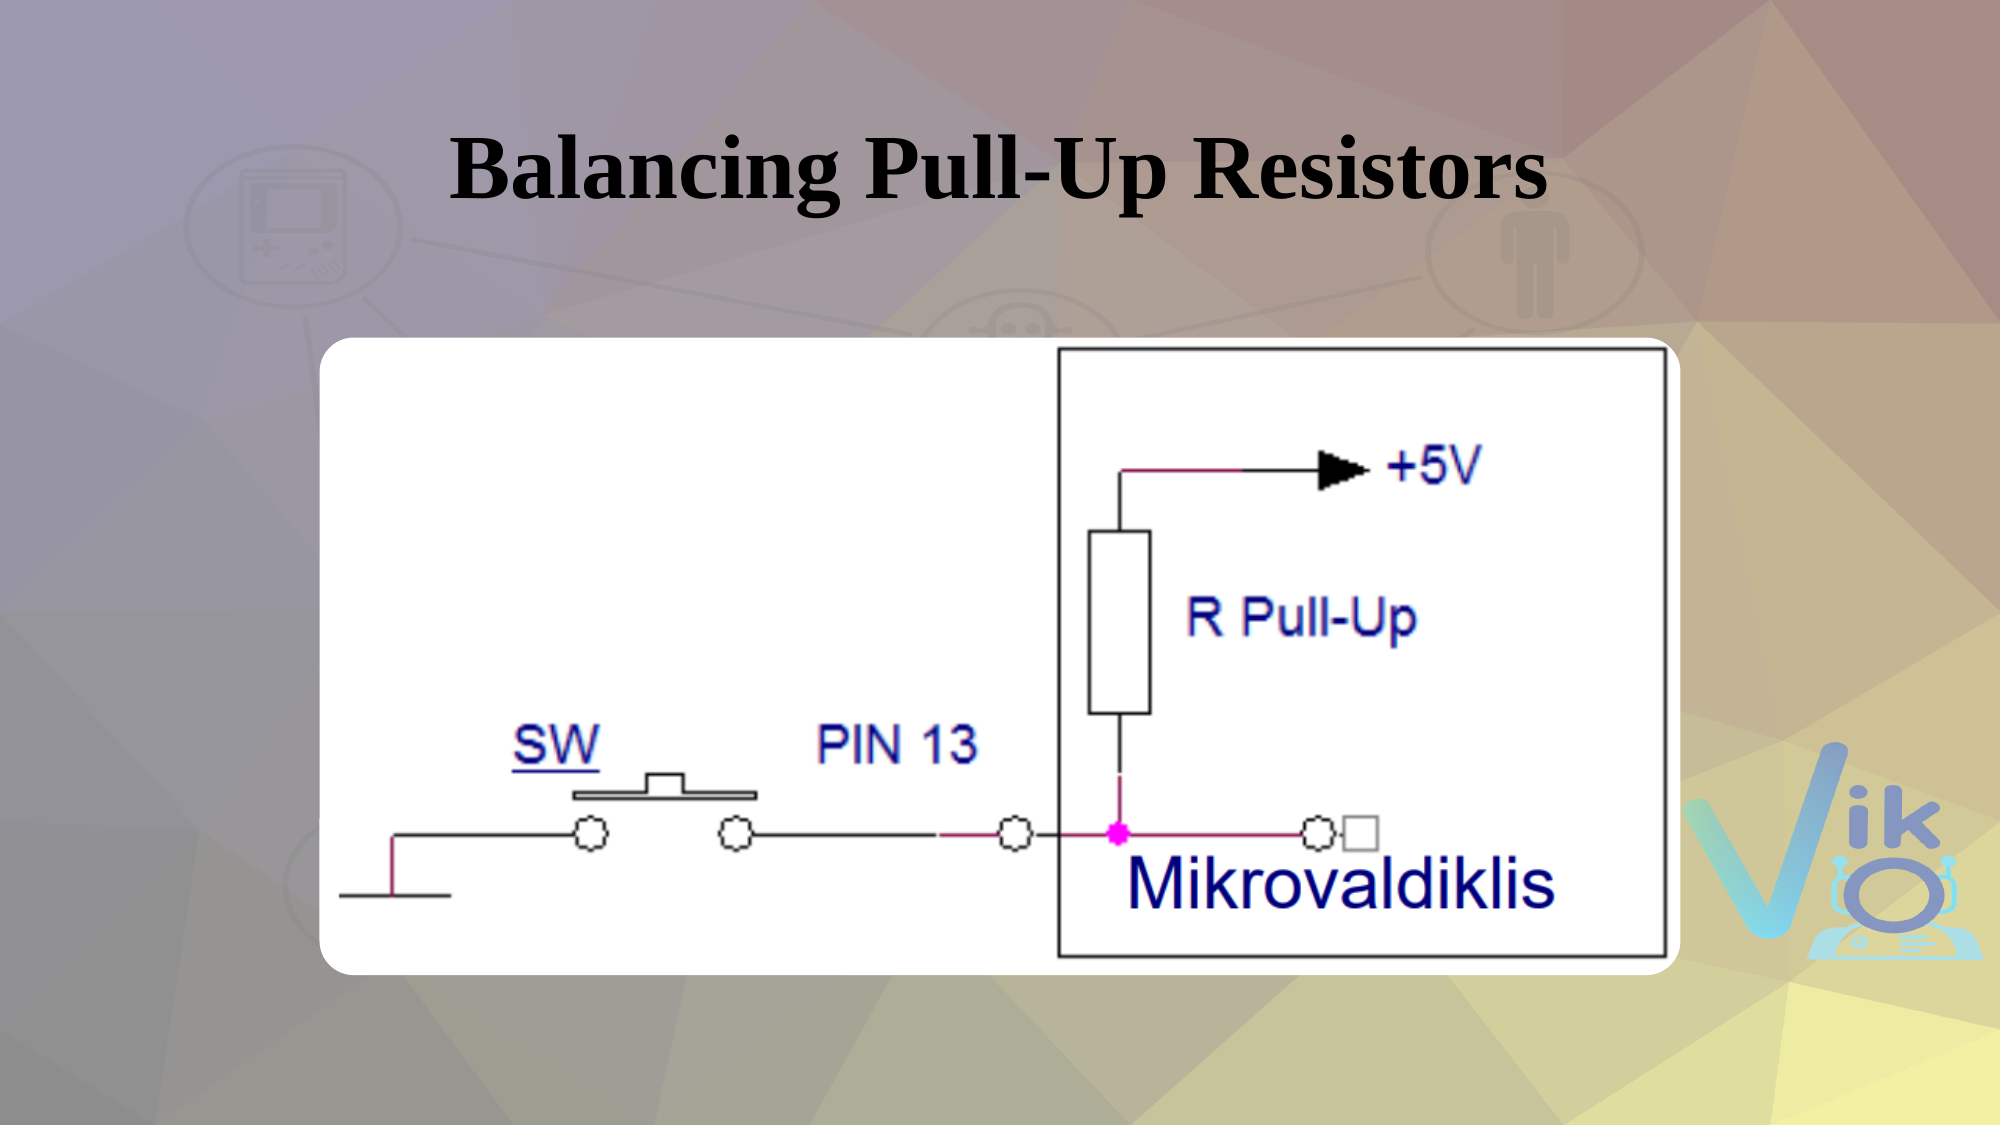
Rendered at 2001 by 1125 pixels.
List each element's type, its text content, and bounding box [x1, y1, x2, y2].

title Balancing Pull-Up Resistors [137, 59, 1863, 278]
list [319, 337, 1681, 976]
